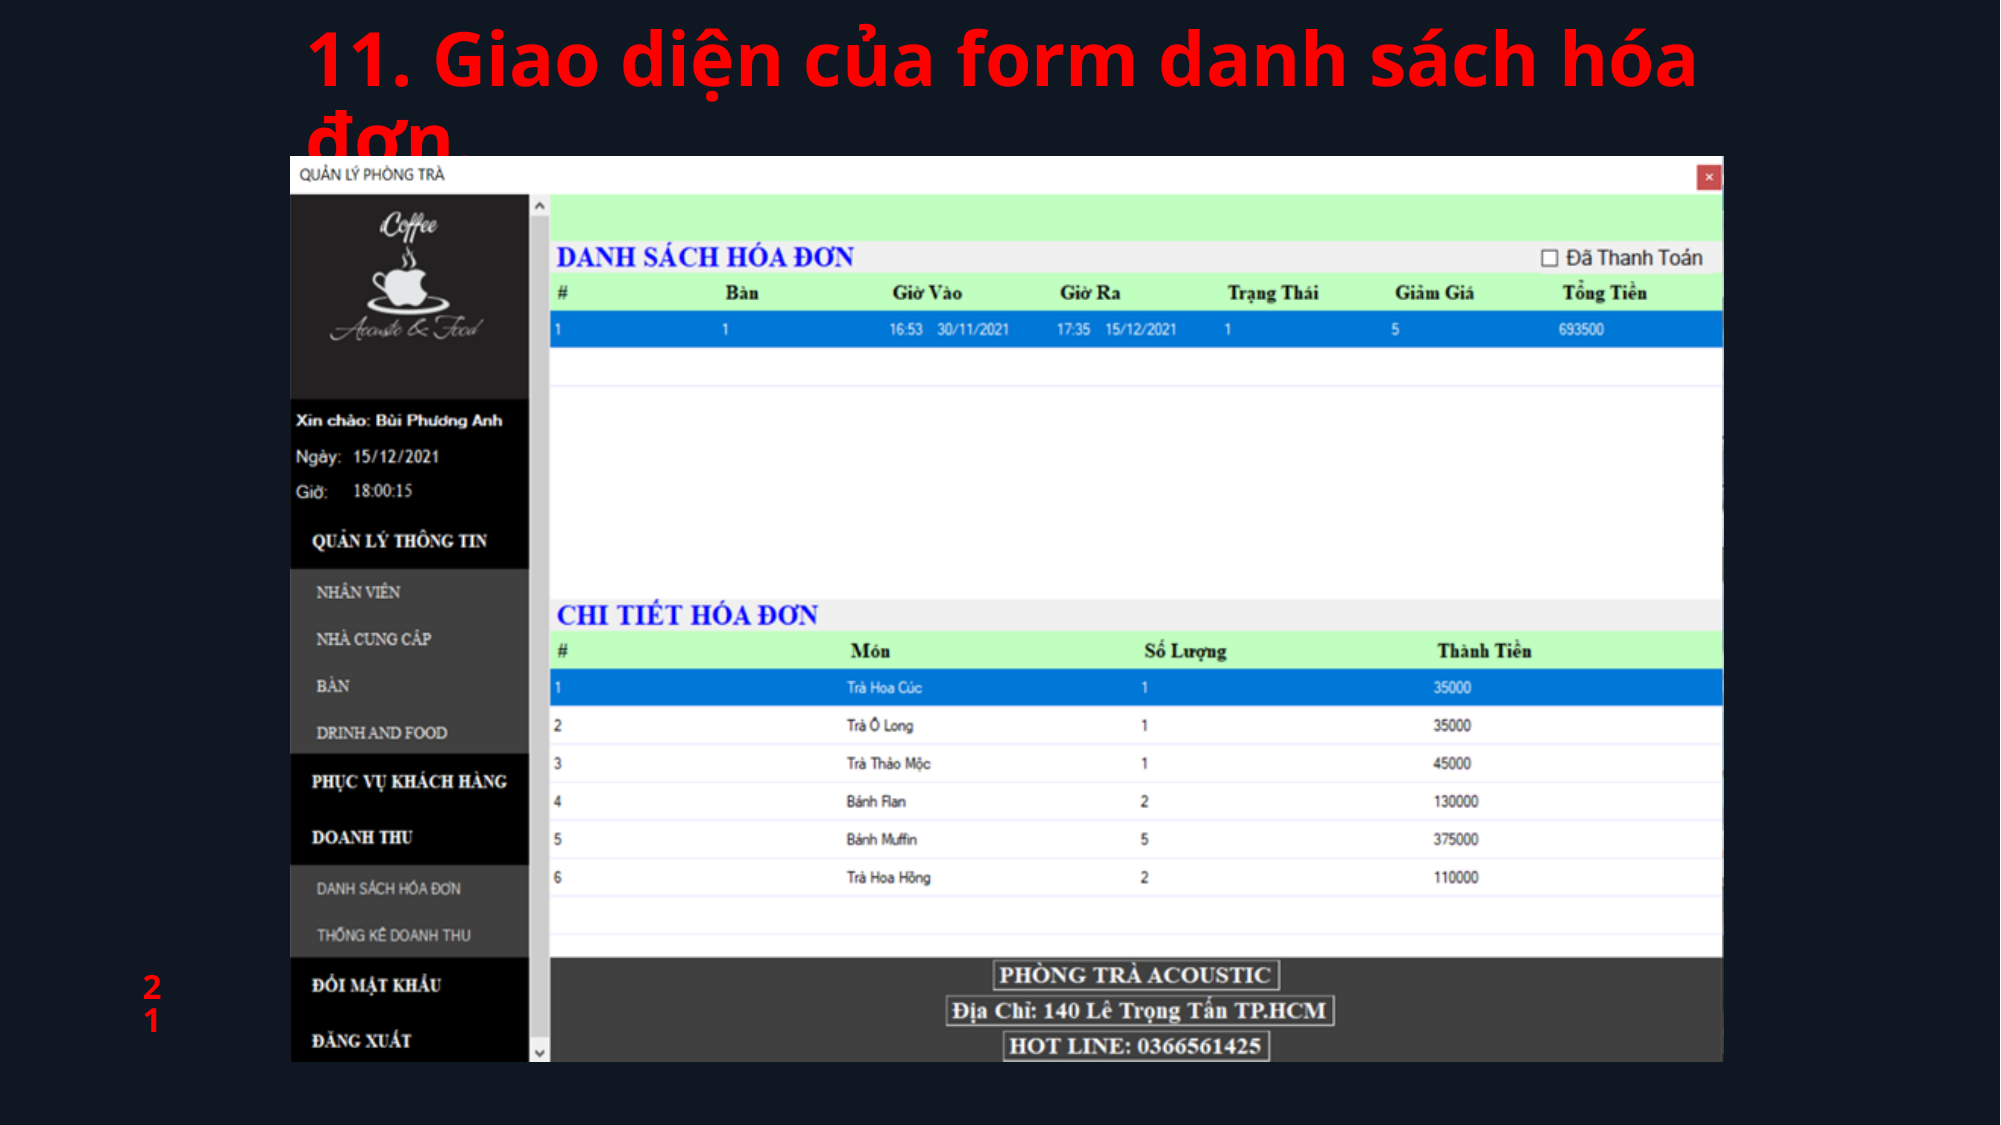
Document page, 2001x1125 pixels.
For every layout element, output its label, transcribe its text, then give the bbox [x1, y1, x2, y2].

picture [290, 156, 1724, 1062]
title 11. Giao diện của form danh sách hóa đơn. [290, 49, 1863, 157]
slide_number 21 [127, 964, 186, 1014]
